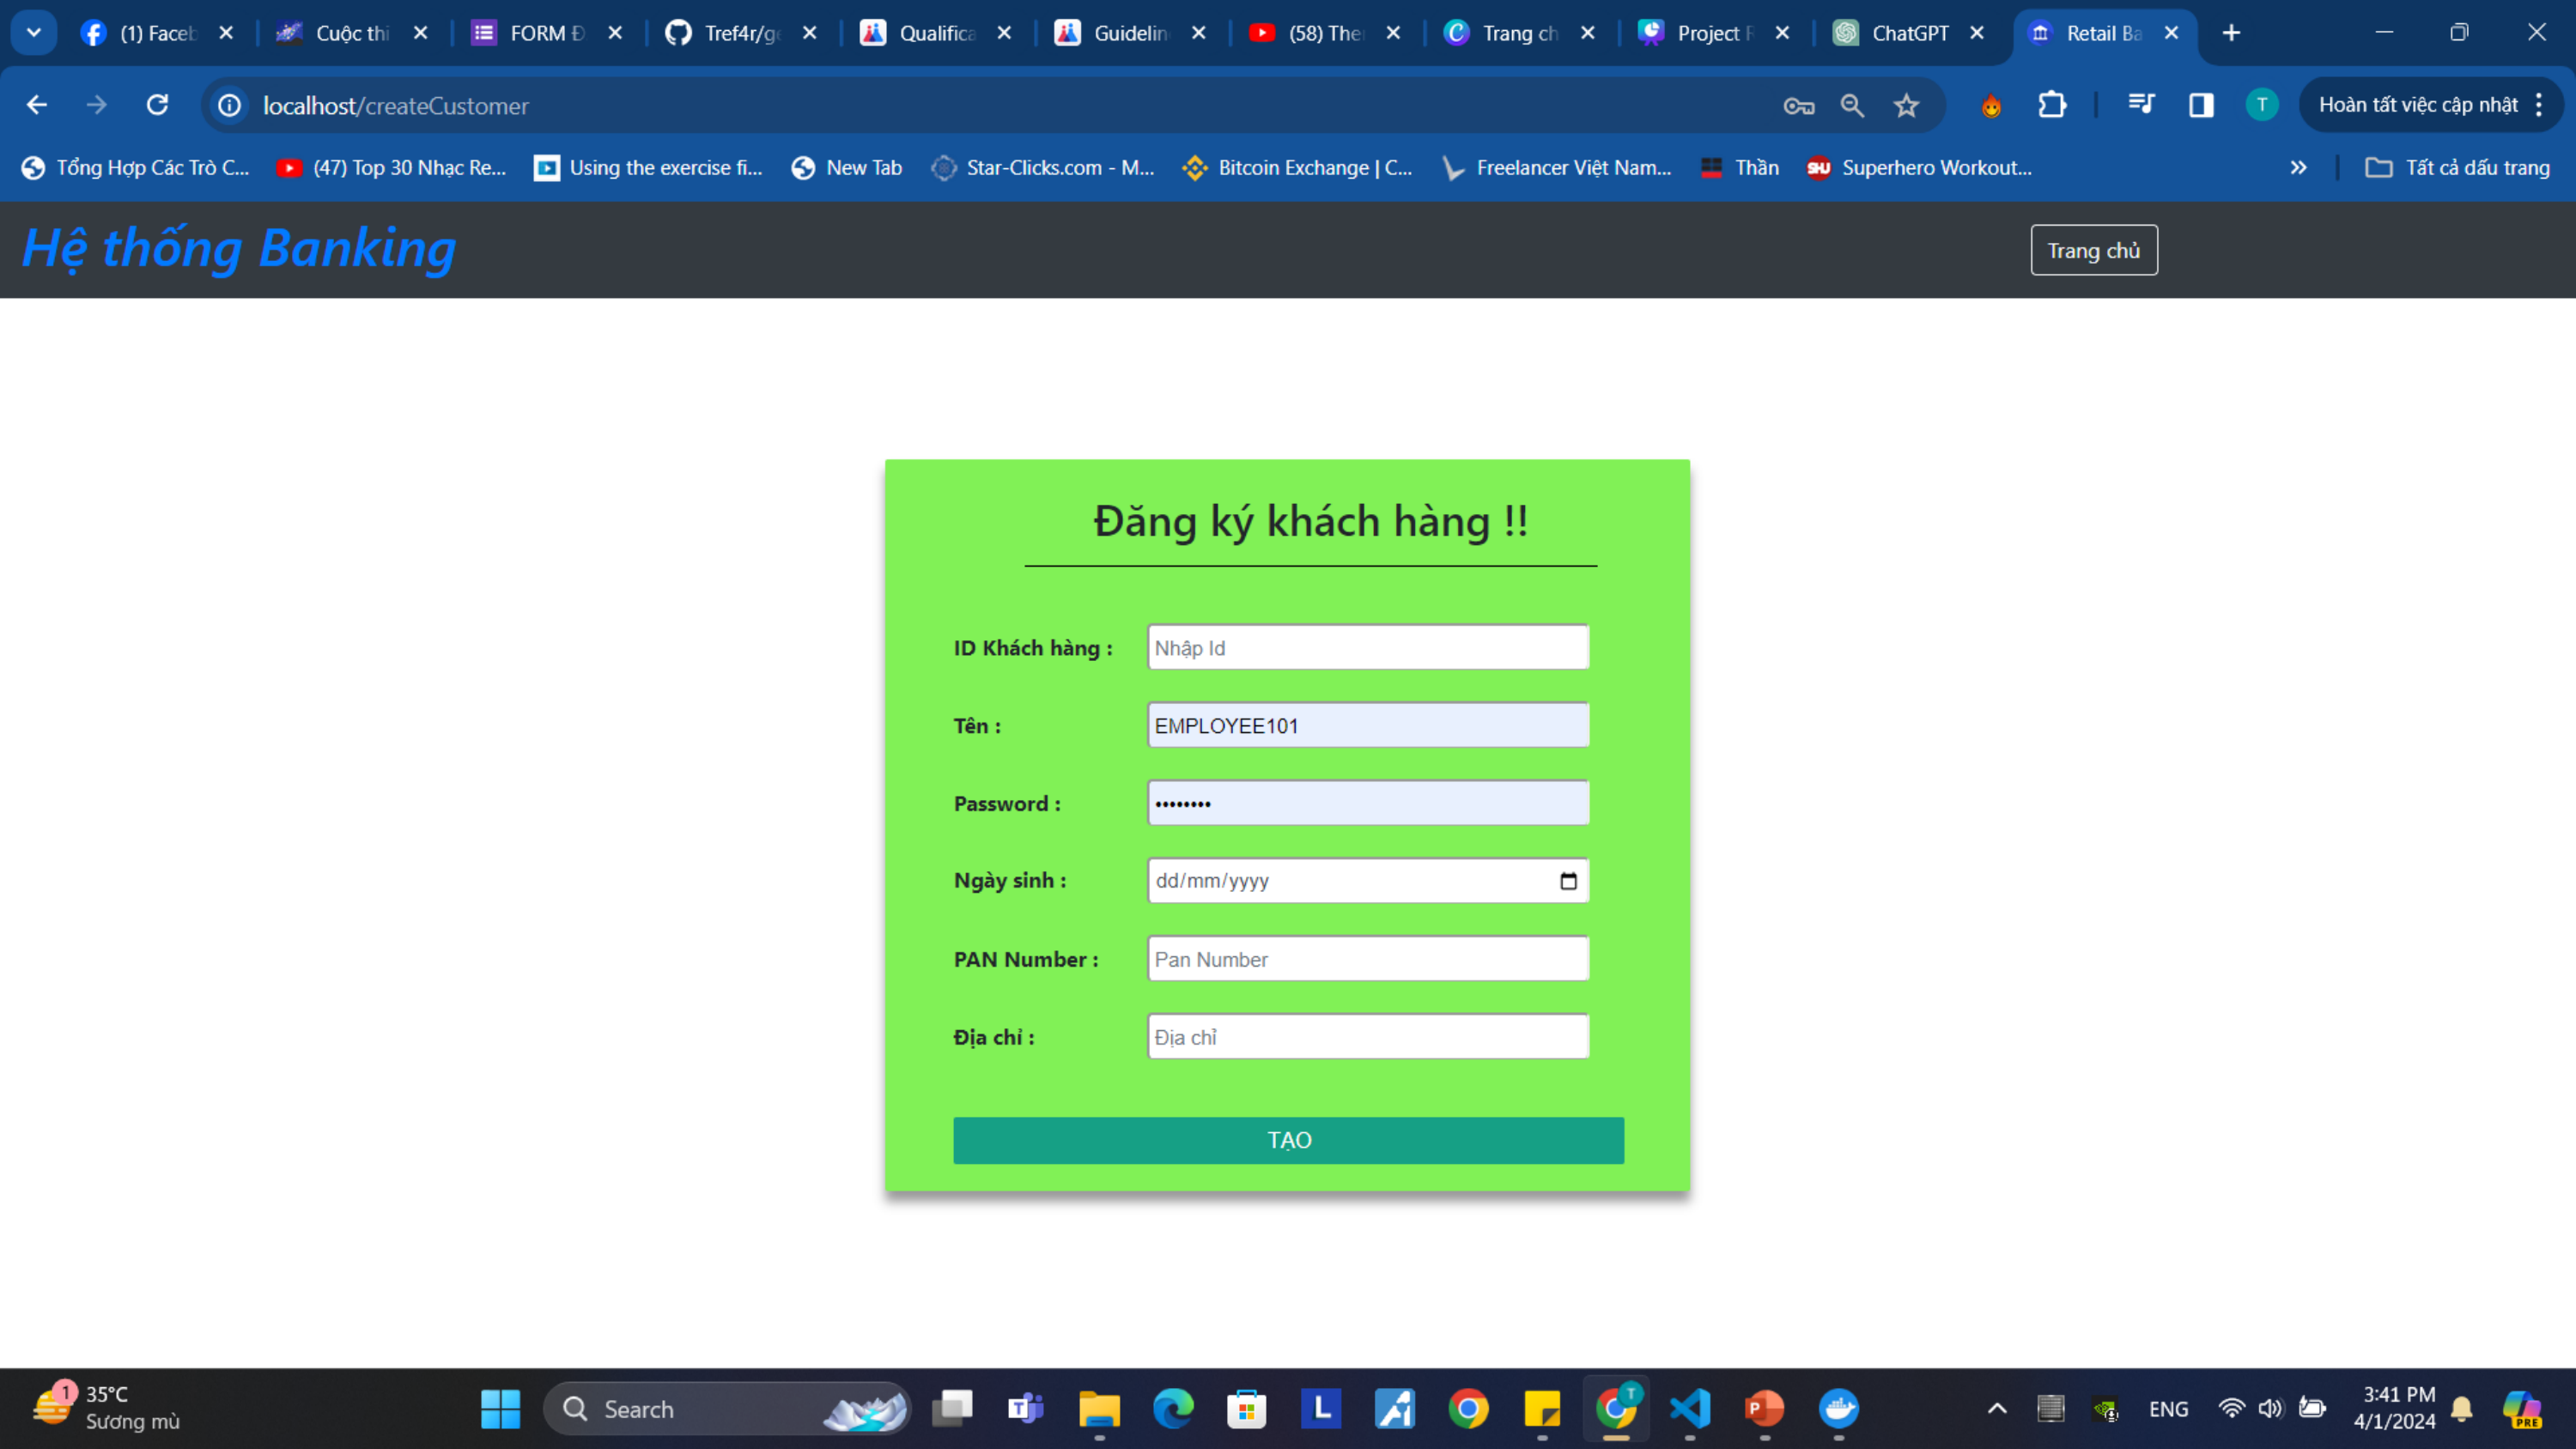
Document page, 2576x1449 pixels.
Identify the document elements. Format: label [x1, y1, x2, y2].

text_box [0, 1377, 2576, 1449]
text_box [2297, 1099, 2576, 1376]
text_box [0, 0, 2576, 1376]
text_box [1741, 1099, 2019, 1375]
text_box [2020, 1099, 2296, 1375]
